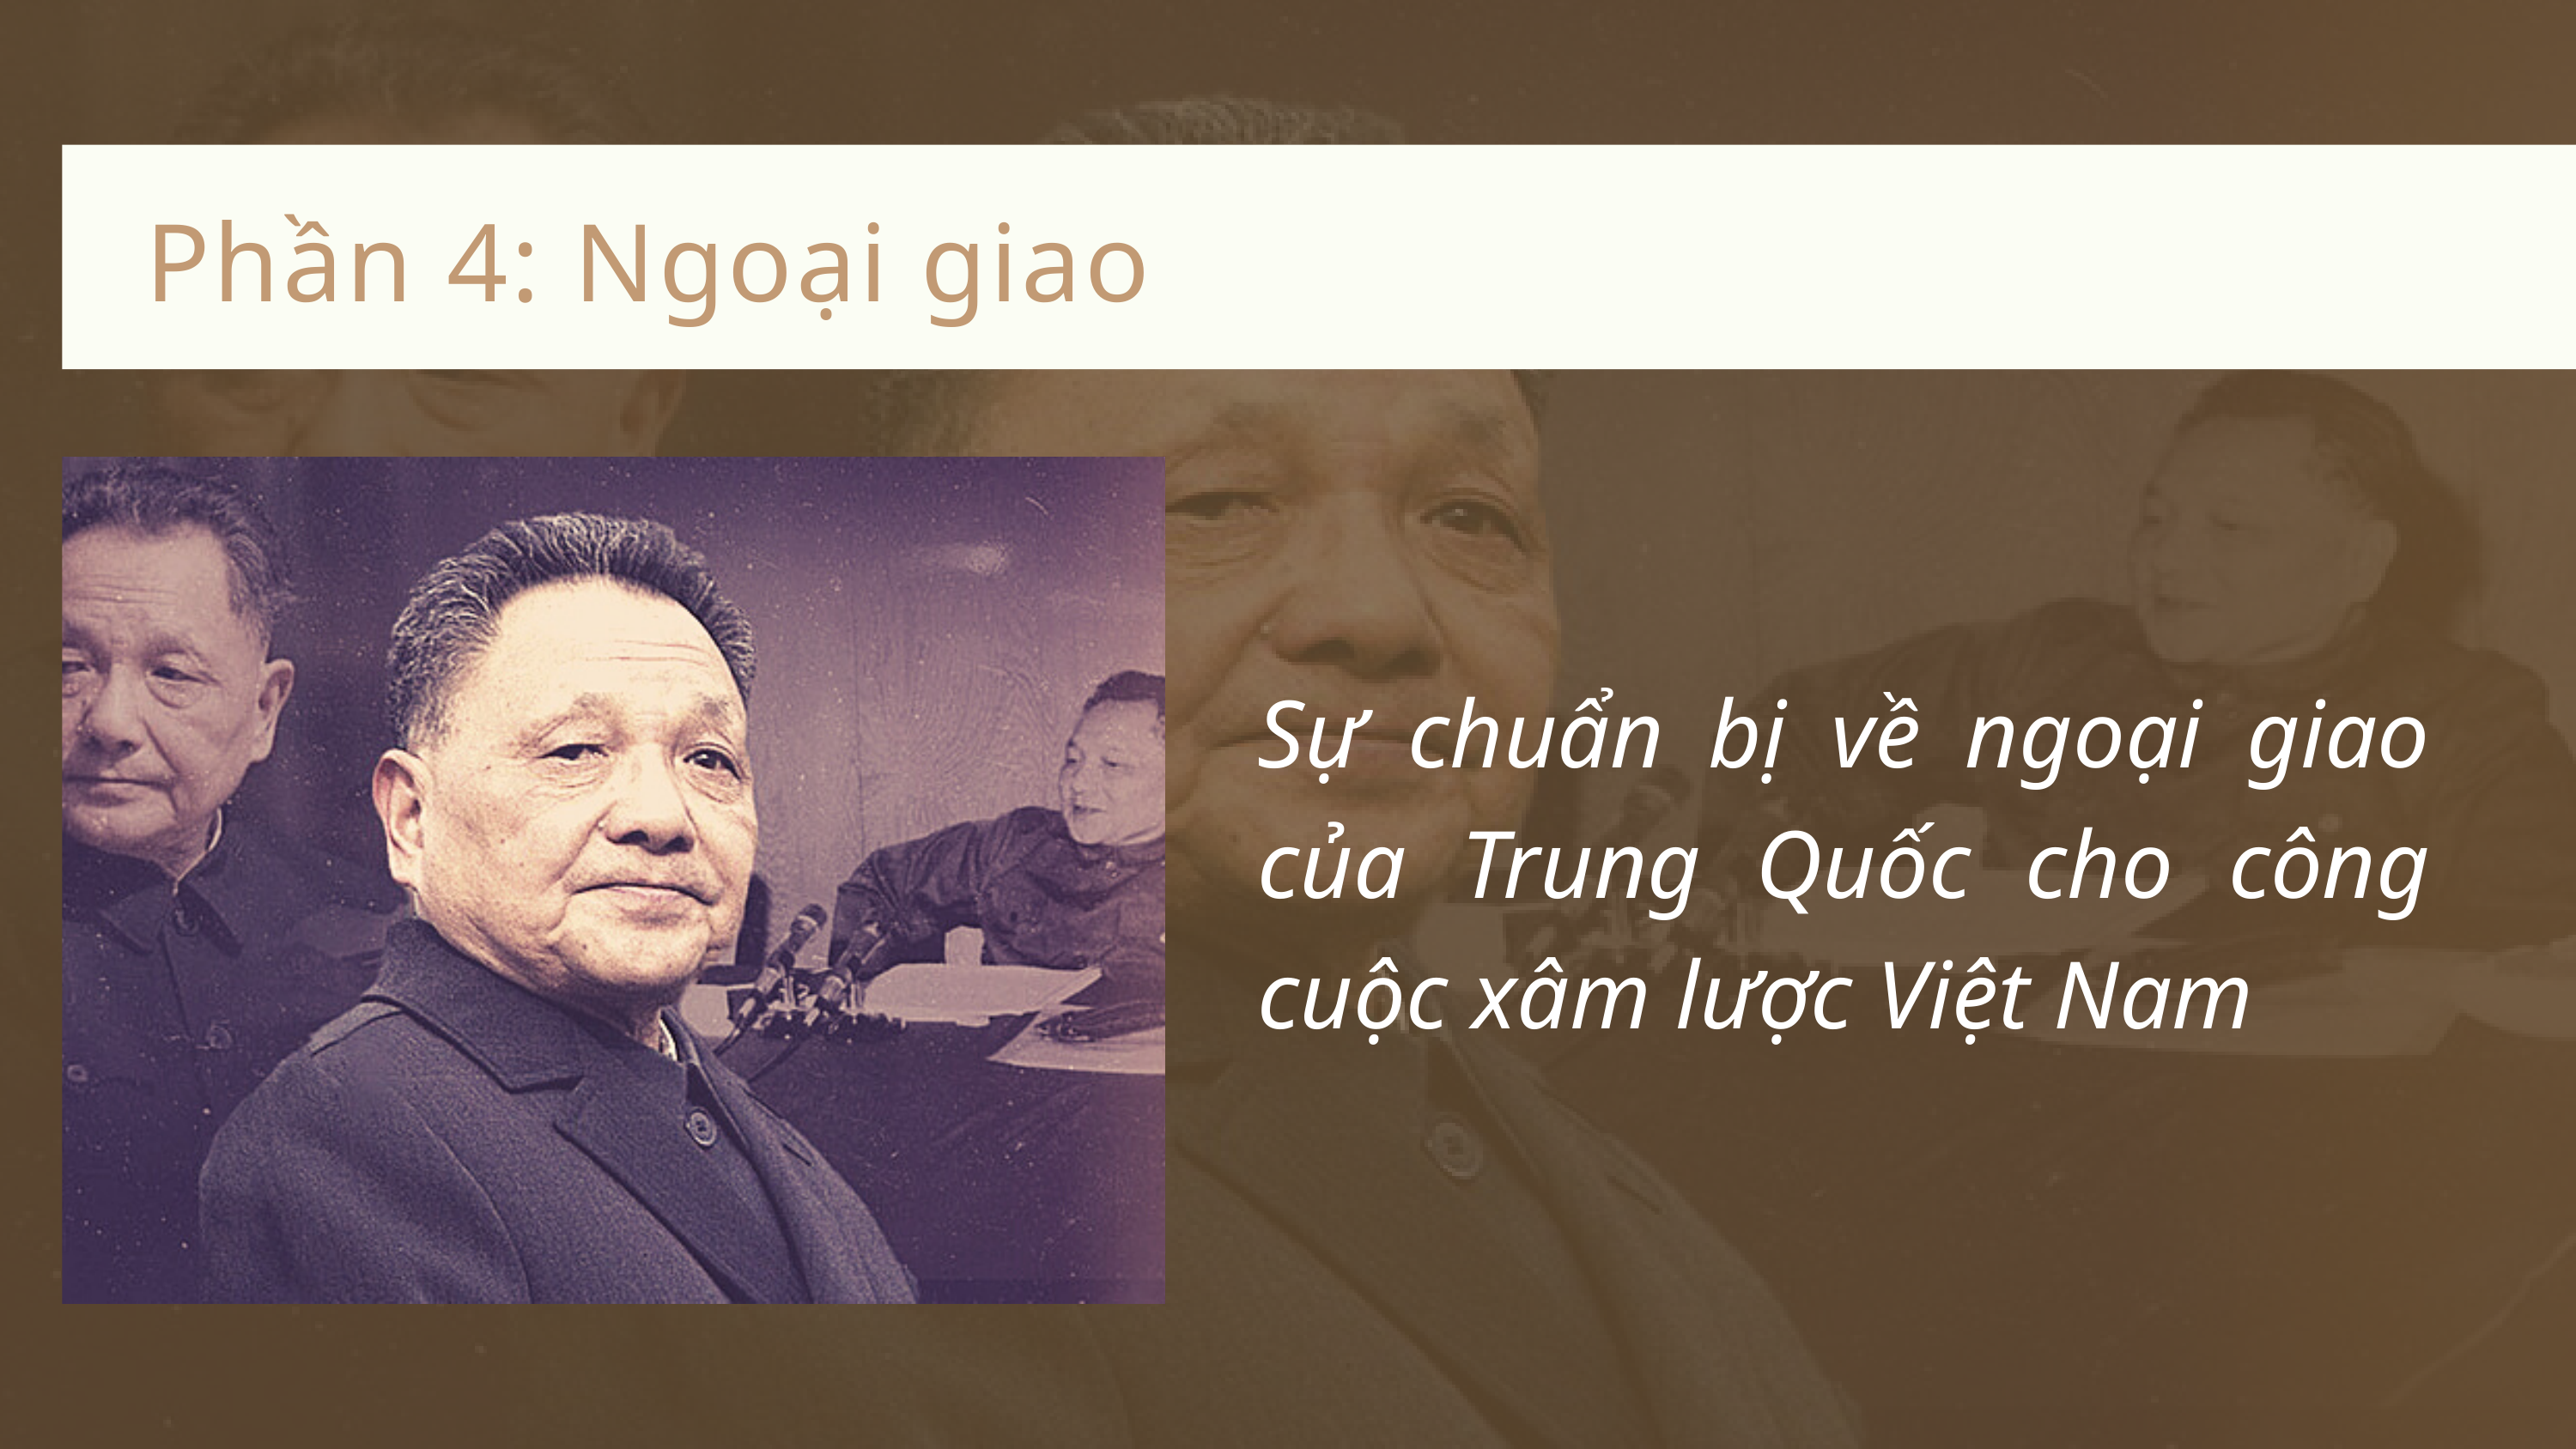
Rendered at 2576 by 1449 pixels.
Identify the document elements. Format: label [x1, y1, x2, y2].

text_box [62, 144, 2576, 370]
picture [0, 0, 2576, 1449]
